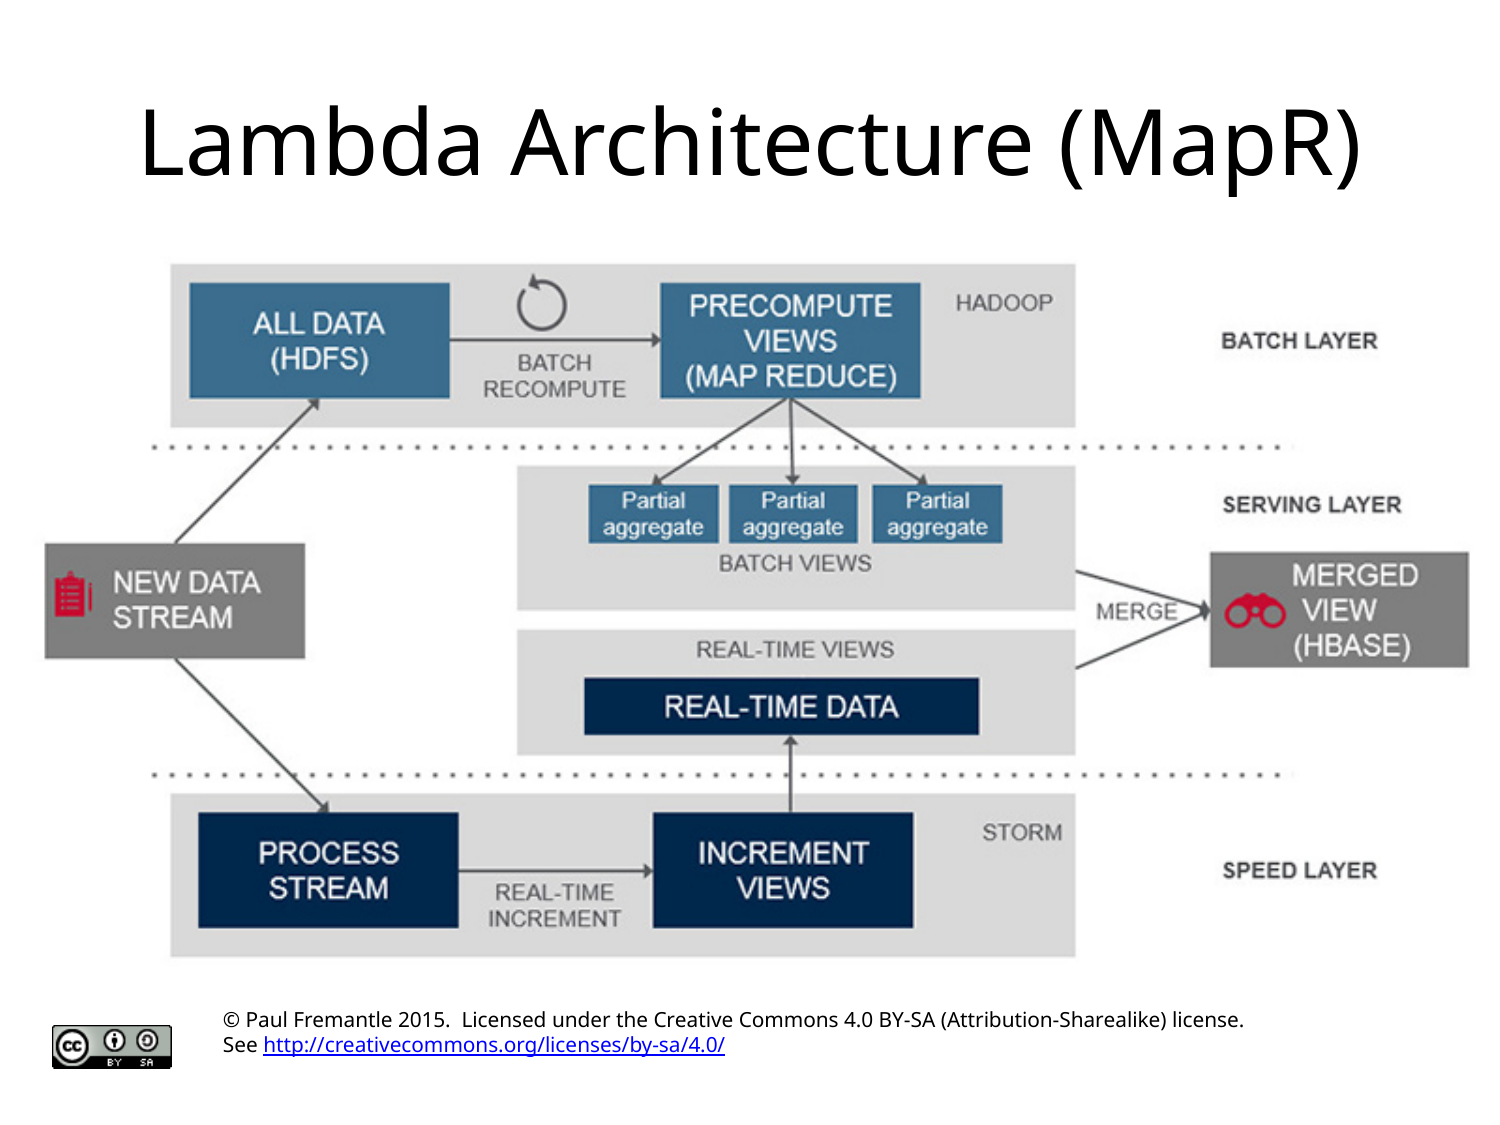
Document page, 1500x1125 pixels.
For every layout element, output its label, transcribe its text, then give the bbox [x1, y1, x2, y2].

picture [0, 256, 1500, 988]
picture [52, 1025, 172, 1069]
title Lambda Architecture (MapR) [75, 45, 1425, 233]
